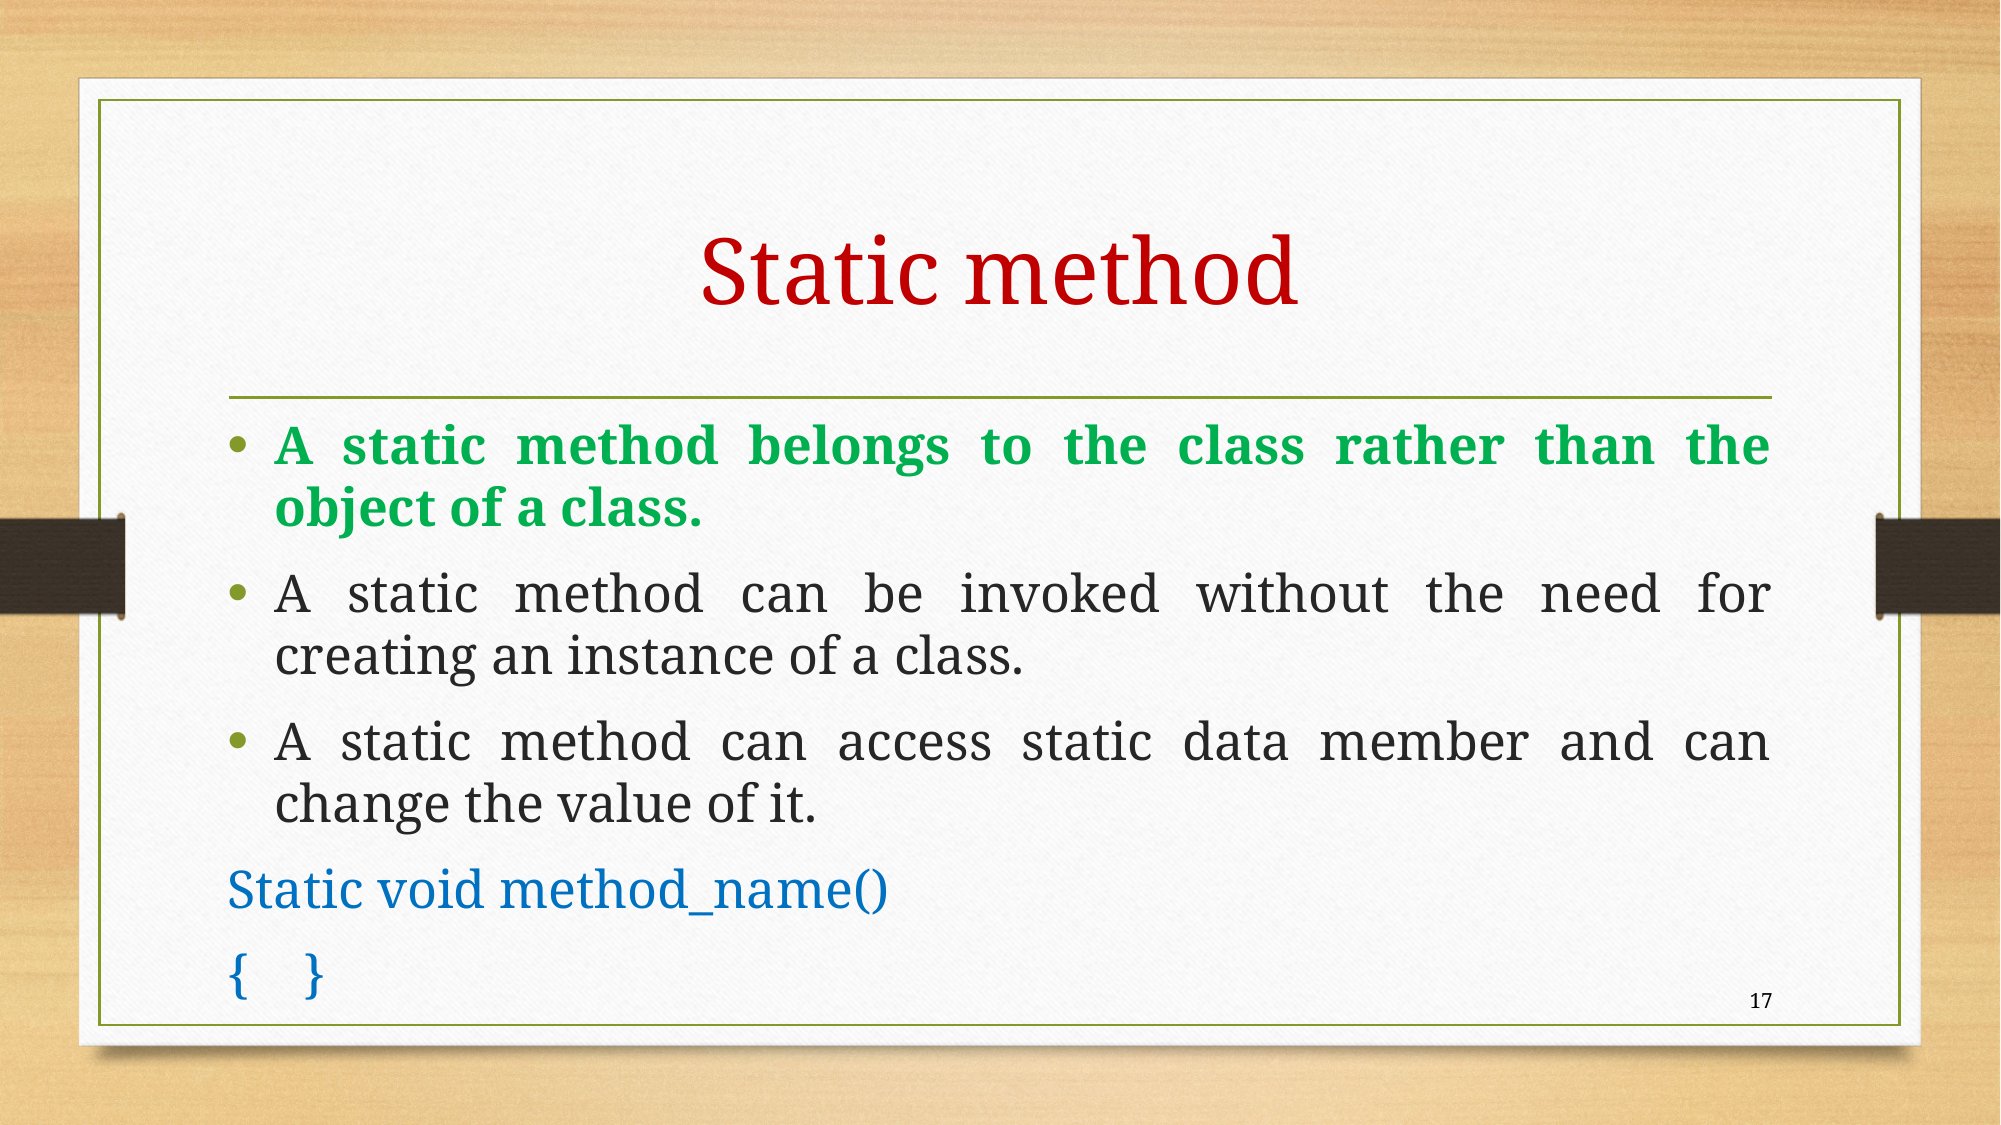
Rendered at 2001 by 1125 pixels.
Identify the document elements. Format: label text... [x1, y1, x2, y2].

title Static method [212, 161, 1788, 375]
picture [0, 0, 2001, 1125]
slide_number 17 [1698, 979, 1788, 1025]
list A static method belongs to the class rather than the object of a class. A static method can be invoked without the need for creating an instance of a class. A static method can access static data member and can change the value of it. Static void method_name() { } [212, 404, 1788, 950]
